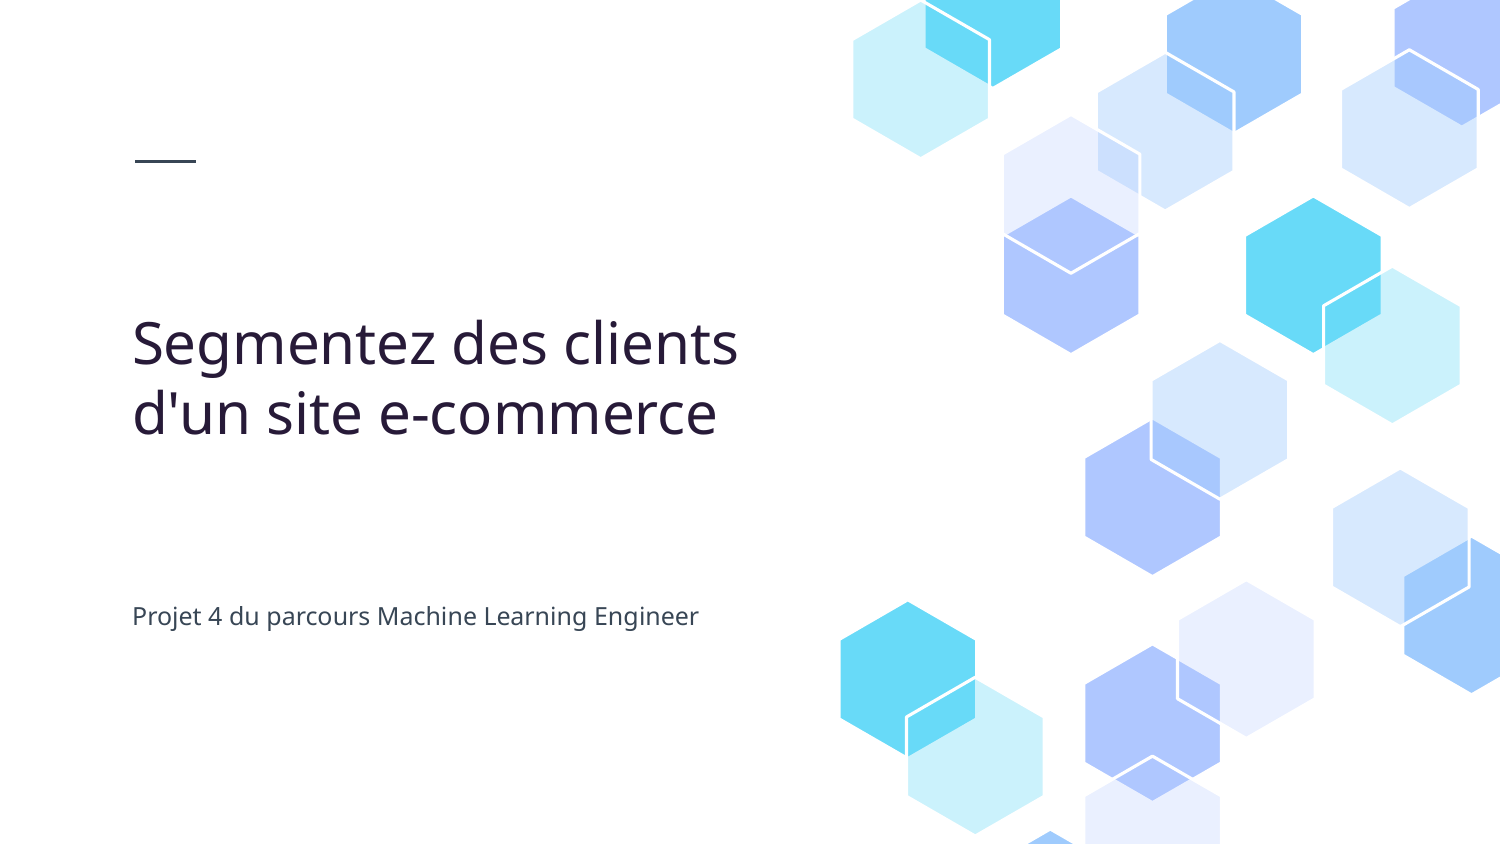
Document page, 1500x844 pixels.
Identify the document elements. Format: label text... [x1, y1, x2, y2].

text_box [838, 0, 1500, 844]
title Segmentez des clients d'un site e-commerce [116, 189, 800, 580]
subtitle Projet 4 du parcours Machine Learning Engineer [116, 580, 833, 650]
